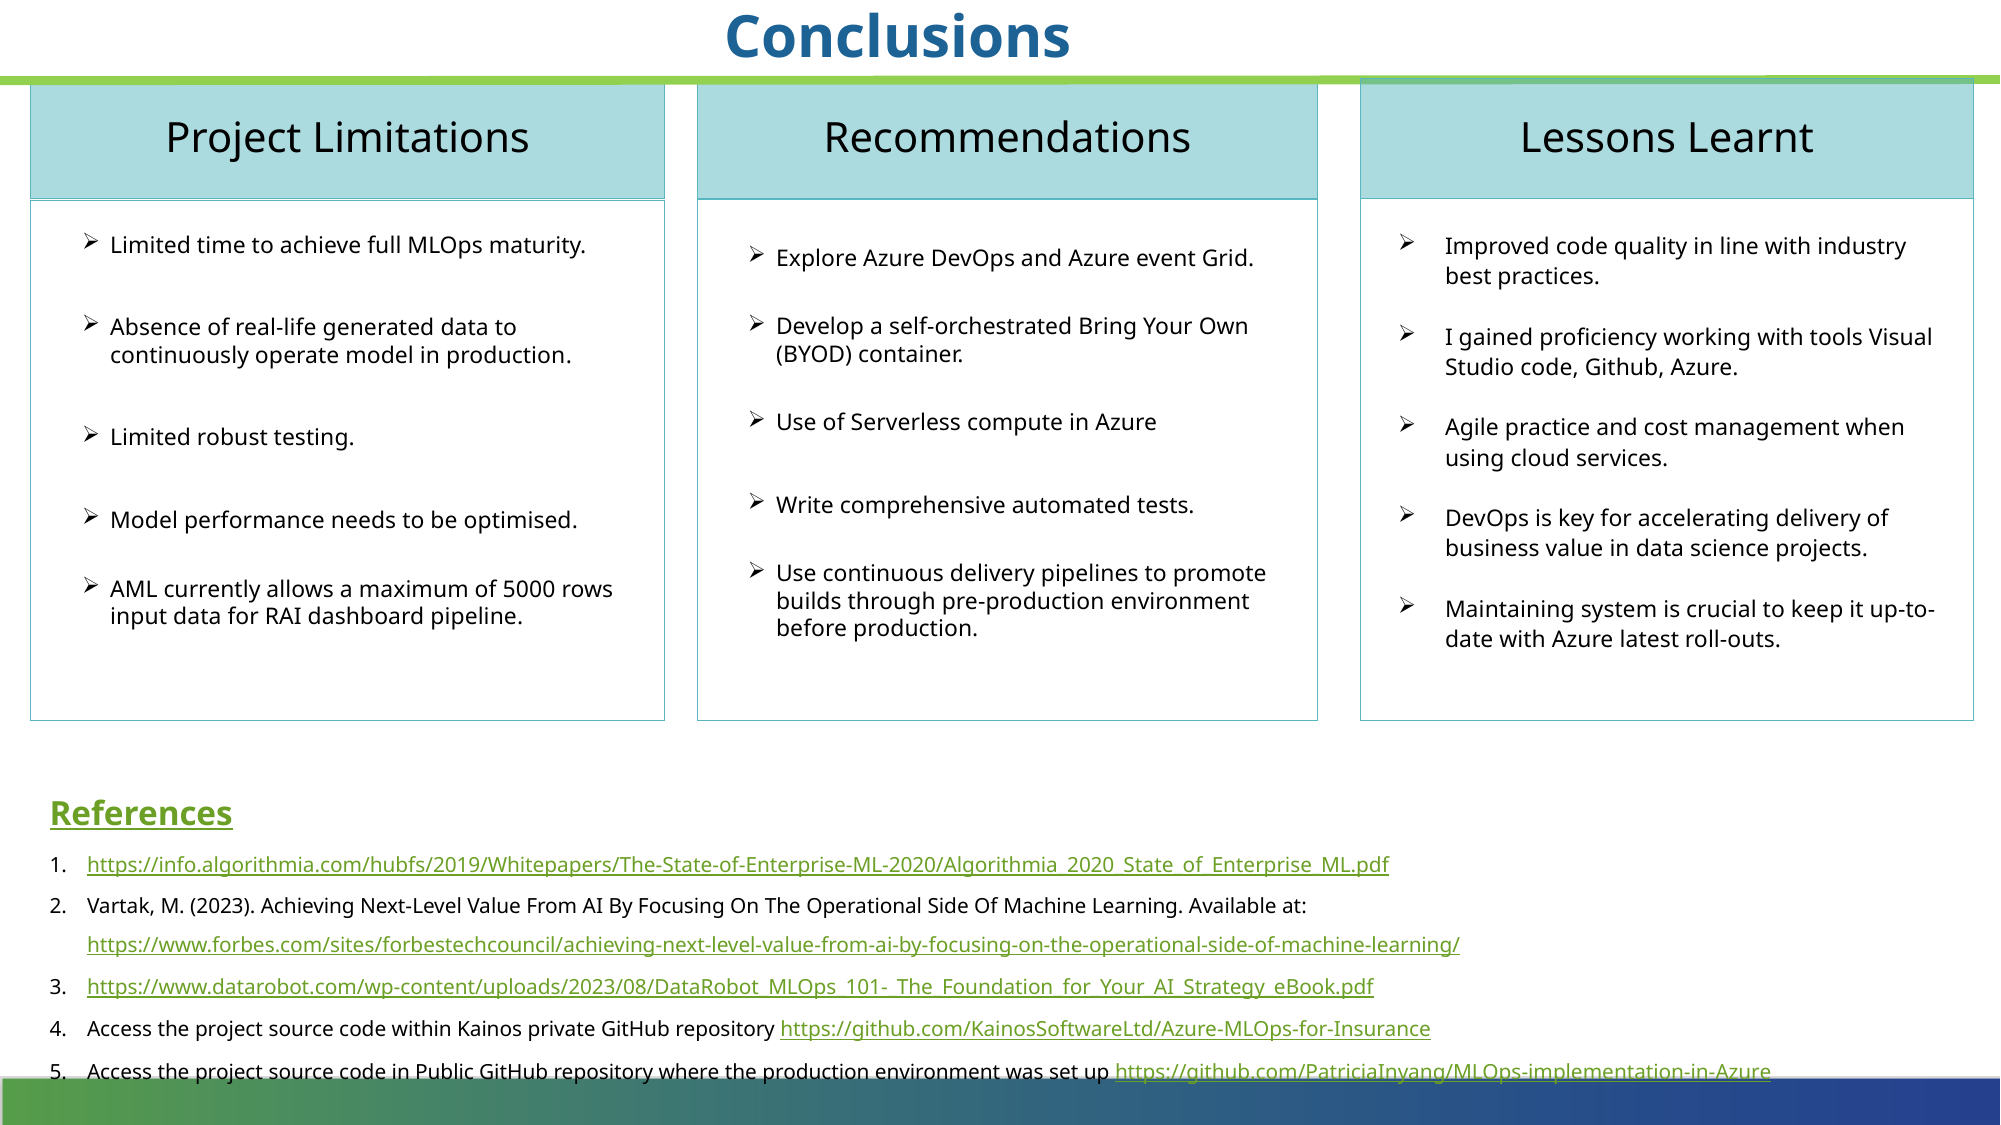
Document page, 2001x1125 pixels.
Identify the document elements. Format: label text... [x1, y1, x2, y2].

list Explore Azure DevOps and Azure event Grid. Develop a self-orchestrated Bring Your Own (BYOD) container. Use of Serverless compute in Azure Write comprehensive automated tests. Use continuous delivery pipelines to promote builds through pre-production environment before production. [697, 199, 1318, 721]
list Project Limitations [30, 85, 665, 199]
list Limited time to achieve full MLOps maturity. Absence of real-life generated data to continuously operate model in production. Limited robust testing. Model performance needs to be optimised. AML currently allows a maximum of 5000 rows input data for RAI dashboard pipeline. [30, 200, 665, 721]
picture [0, 1076, 2000, 1125]
text_box References https://info.algorithmia.com/hubfs/2019/Whitepapers/The-State-of-Enterprise-ML-2020/Algorithmia_2020_State_of_Enterprise_ML.pdf Vartak, M. (2023). Achieving Next-Level Value From AI By Focusing On The Operational Side Of Machine Learning. Available at: https://www.forbes.com/sites/forbestechcouncil/achieving-next-level-value-from-ai-by-focusing-on-the-operational-side-of-machine-learning/ https://www.datarobot.com/wp-content/uploads/2023/08/DataRobot_MLOps_101-_The_Foundation_for_Your_AI_Strategy_eBook.pdf Access the project source code within Kainos private GitHub repository https://github.com/KainosSoftwareLtd/Azure-MLOps-for-Insurance Access the project source code in Public GitHub repository where the production environment was set up https://github.com/PatriciaInyang/MLOps-implementation-in-Azure [34, 762, 1974, 1076]
list Lessons Learnt [1360, 81, 1974, 198]
list Improved code quality in line with industry best practices. I gained proficiency working with tools Visual Studio code, Github, Azure. Agile practice and cost management when using cloud services. DevOps is key for accelerating delivery of business value in data science projects. Maintaining system is crucial to keep it up-to-date with Azure latest roll-outs. [1360, 198, 1974, 721]
list Recommendations [697, 85, 1318, 199]
text_box Conclusions [709, 0, 1562, 75]
